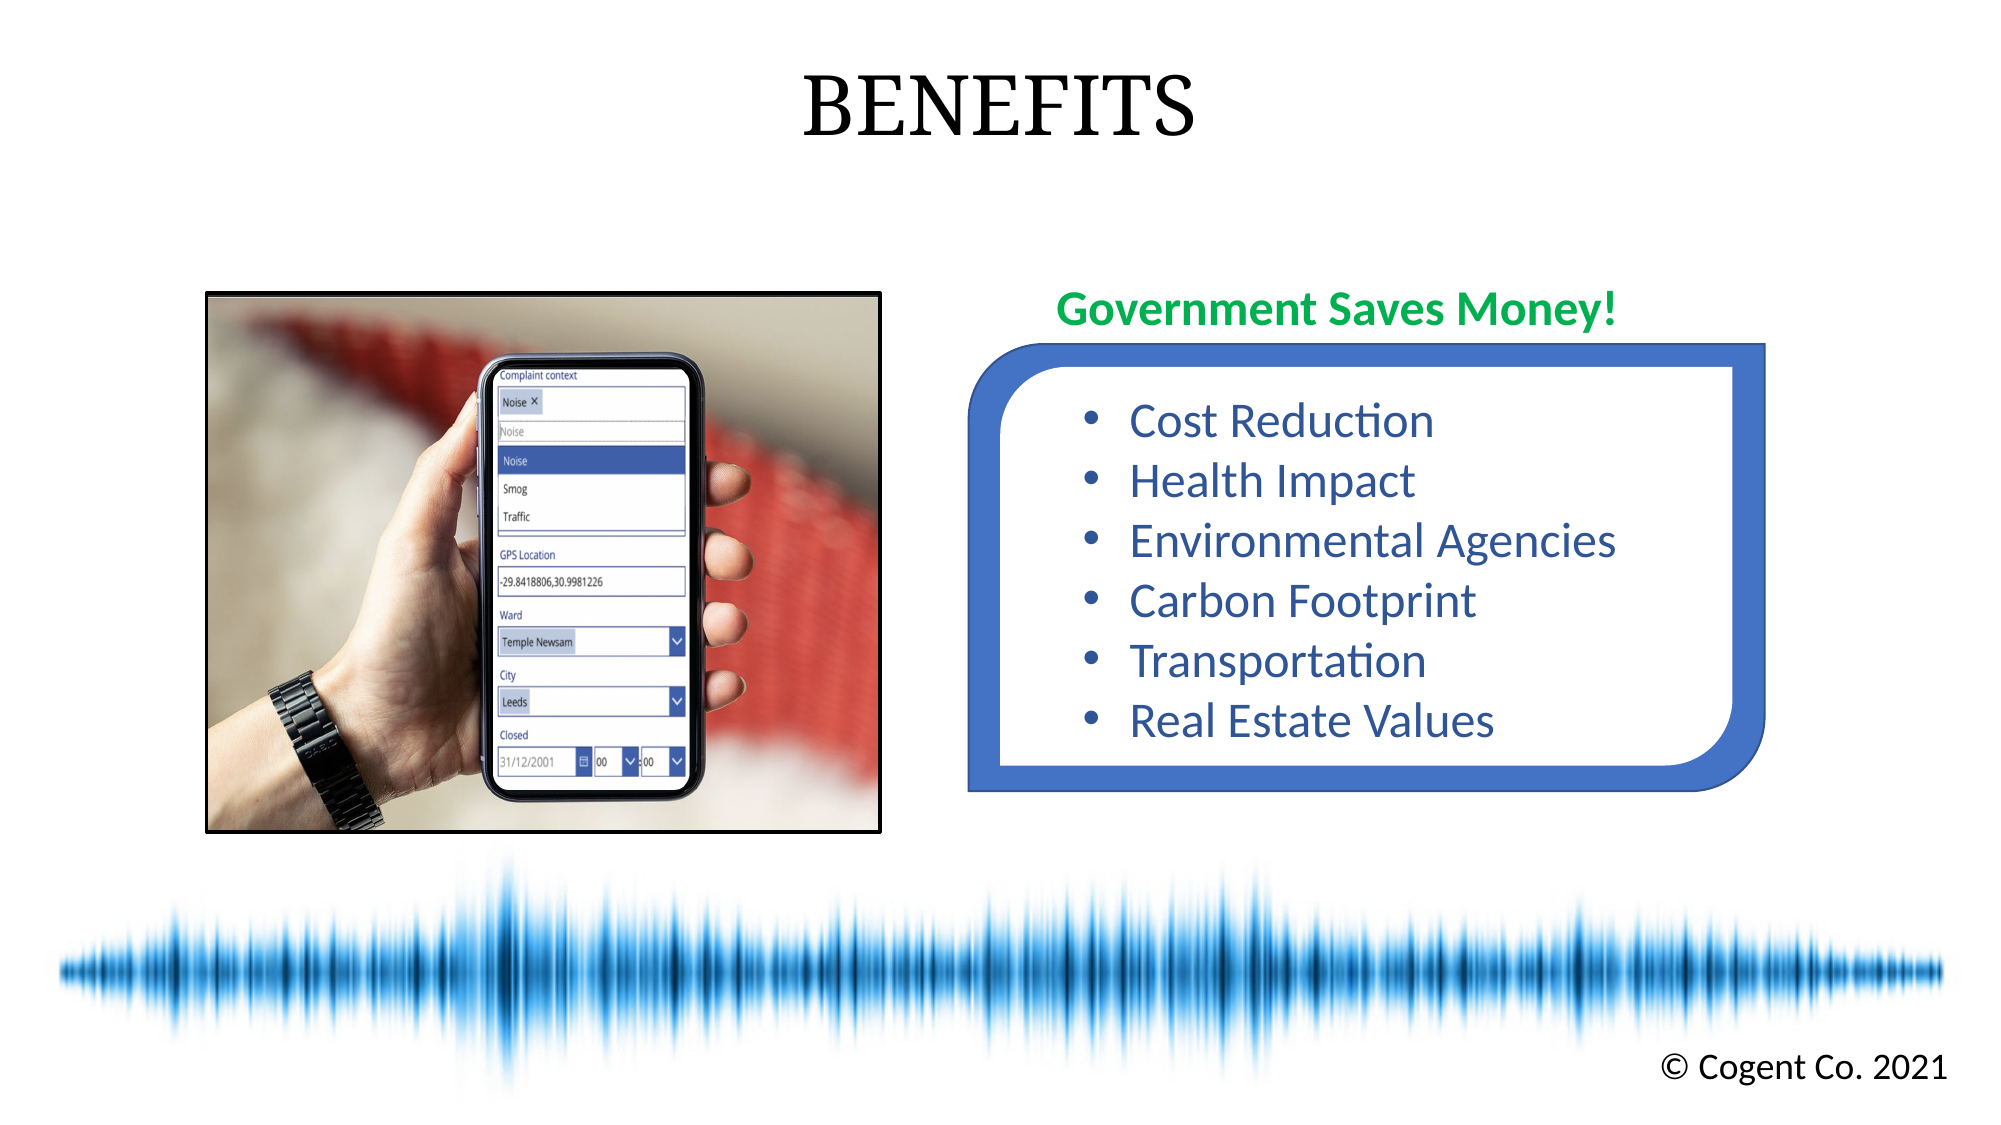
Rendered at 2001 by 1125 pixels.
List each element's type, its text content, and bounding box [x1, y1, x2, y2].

picture [208, 294, 878, 830]
text_box Government Saves Money! [1030, 268, 1747, 343]
text_box [1000, 366, 1733, 766]
text_box [967, 343, 1766, 793]
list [2, 820, 2000, 1125]
title BENEFITS [137, 0, 1863, 218]
text_box Cost Reduction Health Impact Environmental Agencies Carbon Footprint Transportation Real Estate Values [1067, 380, 1690, 815]
